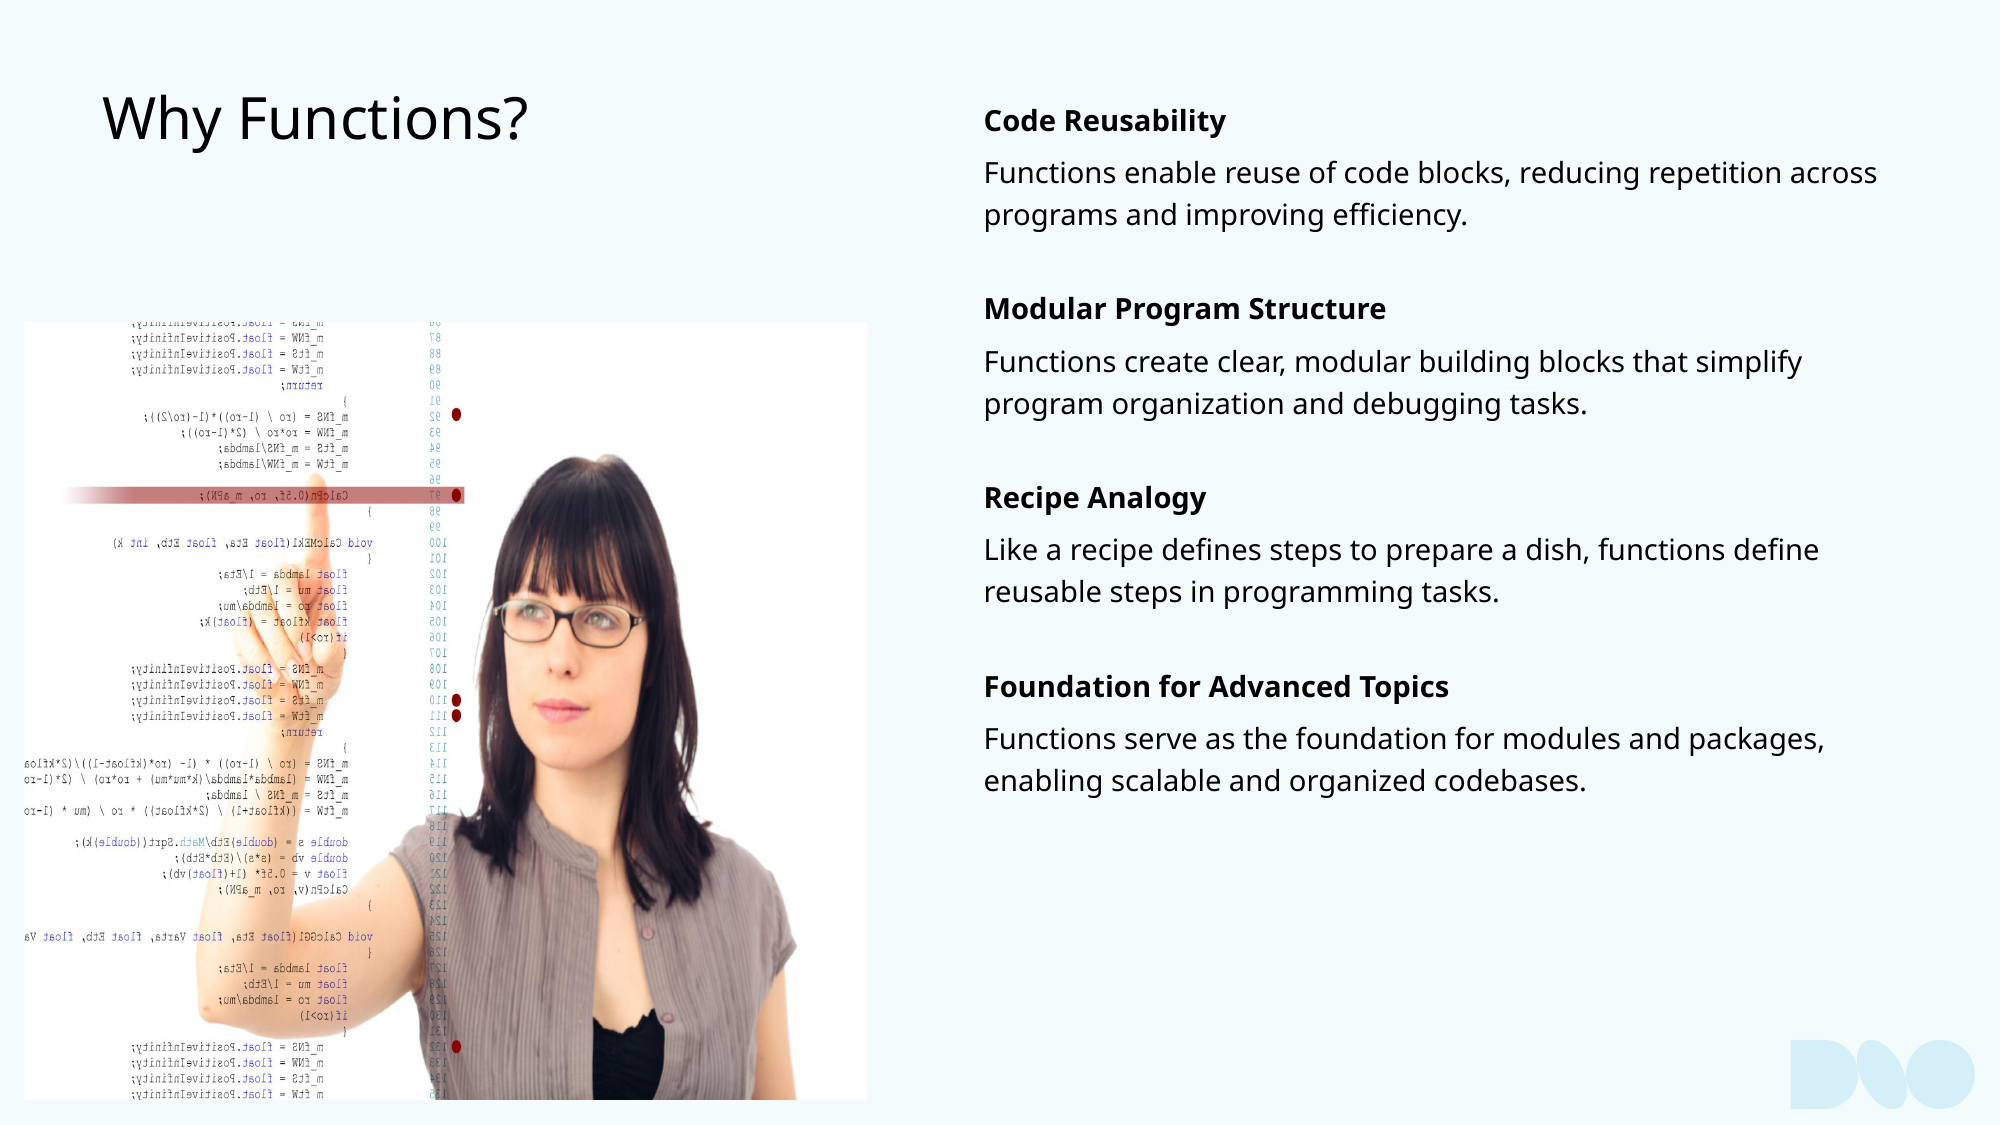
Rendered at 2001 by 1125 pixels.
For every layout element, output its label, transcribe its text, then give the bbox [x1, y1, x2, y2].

title Why Functions? [87, 87, 867, 263]
picture [24, 322, 867, 1100]
list Code Reusability Functions enable reuse of code blocks, reducing repetition across programs and improving efficiency. Modular Program Structure Functions create clear, modular building blocks that simplify program organization and debugging tasks. Recipe Analogy Like a recipe defines steps to prepare a dish, functions define reusable steps in programming tasks. Foundation for Advanced Topics Functions serve as the foundation for modules and packages, enabling scalable and organized codebases. [968, 87, 1913, 1040]
